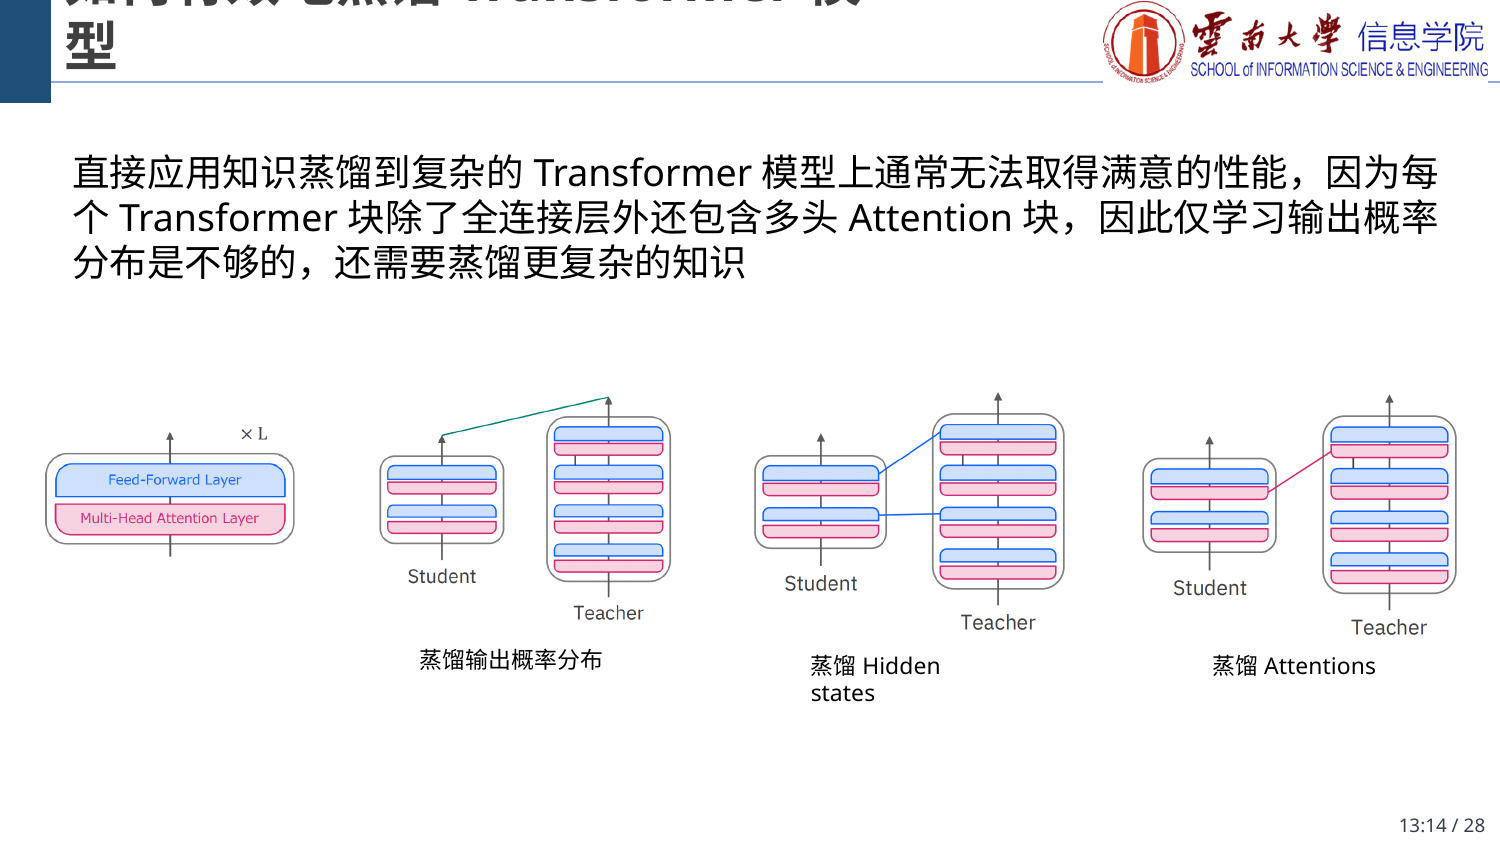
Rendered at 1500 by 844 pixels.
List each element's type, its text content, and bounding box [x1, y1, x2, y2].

picture [370, 392, 681, 624]
picture [749, 389, 1070, 635]
picture [1139, 392, 1461, 639]
picture [1103, 1, 1488, 83]
picture [39, 421, 302, 561]
text_box 蒸馏Hidden states [796, 648, 1024, 714]
text_box 蒸馏输出概率分布 [404, 638, 632, 681]
text_box 直接应用知识蒸馏到复杂的Transformer模型上通常无法取得满意的性能，因为每个Transformer块除了全连接层外还包含多头Attention块，因此仅学习输出概率分布是不够的，还需要蒸馏更复杂的知识 [57, 141, 1454, 292]
title 如何有效地蒸馏Transformer模型 [49, 10, 917, 85]
text_box 蒸馏Attentions [1197, 651, 1426, 687]
